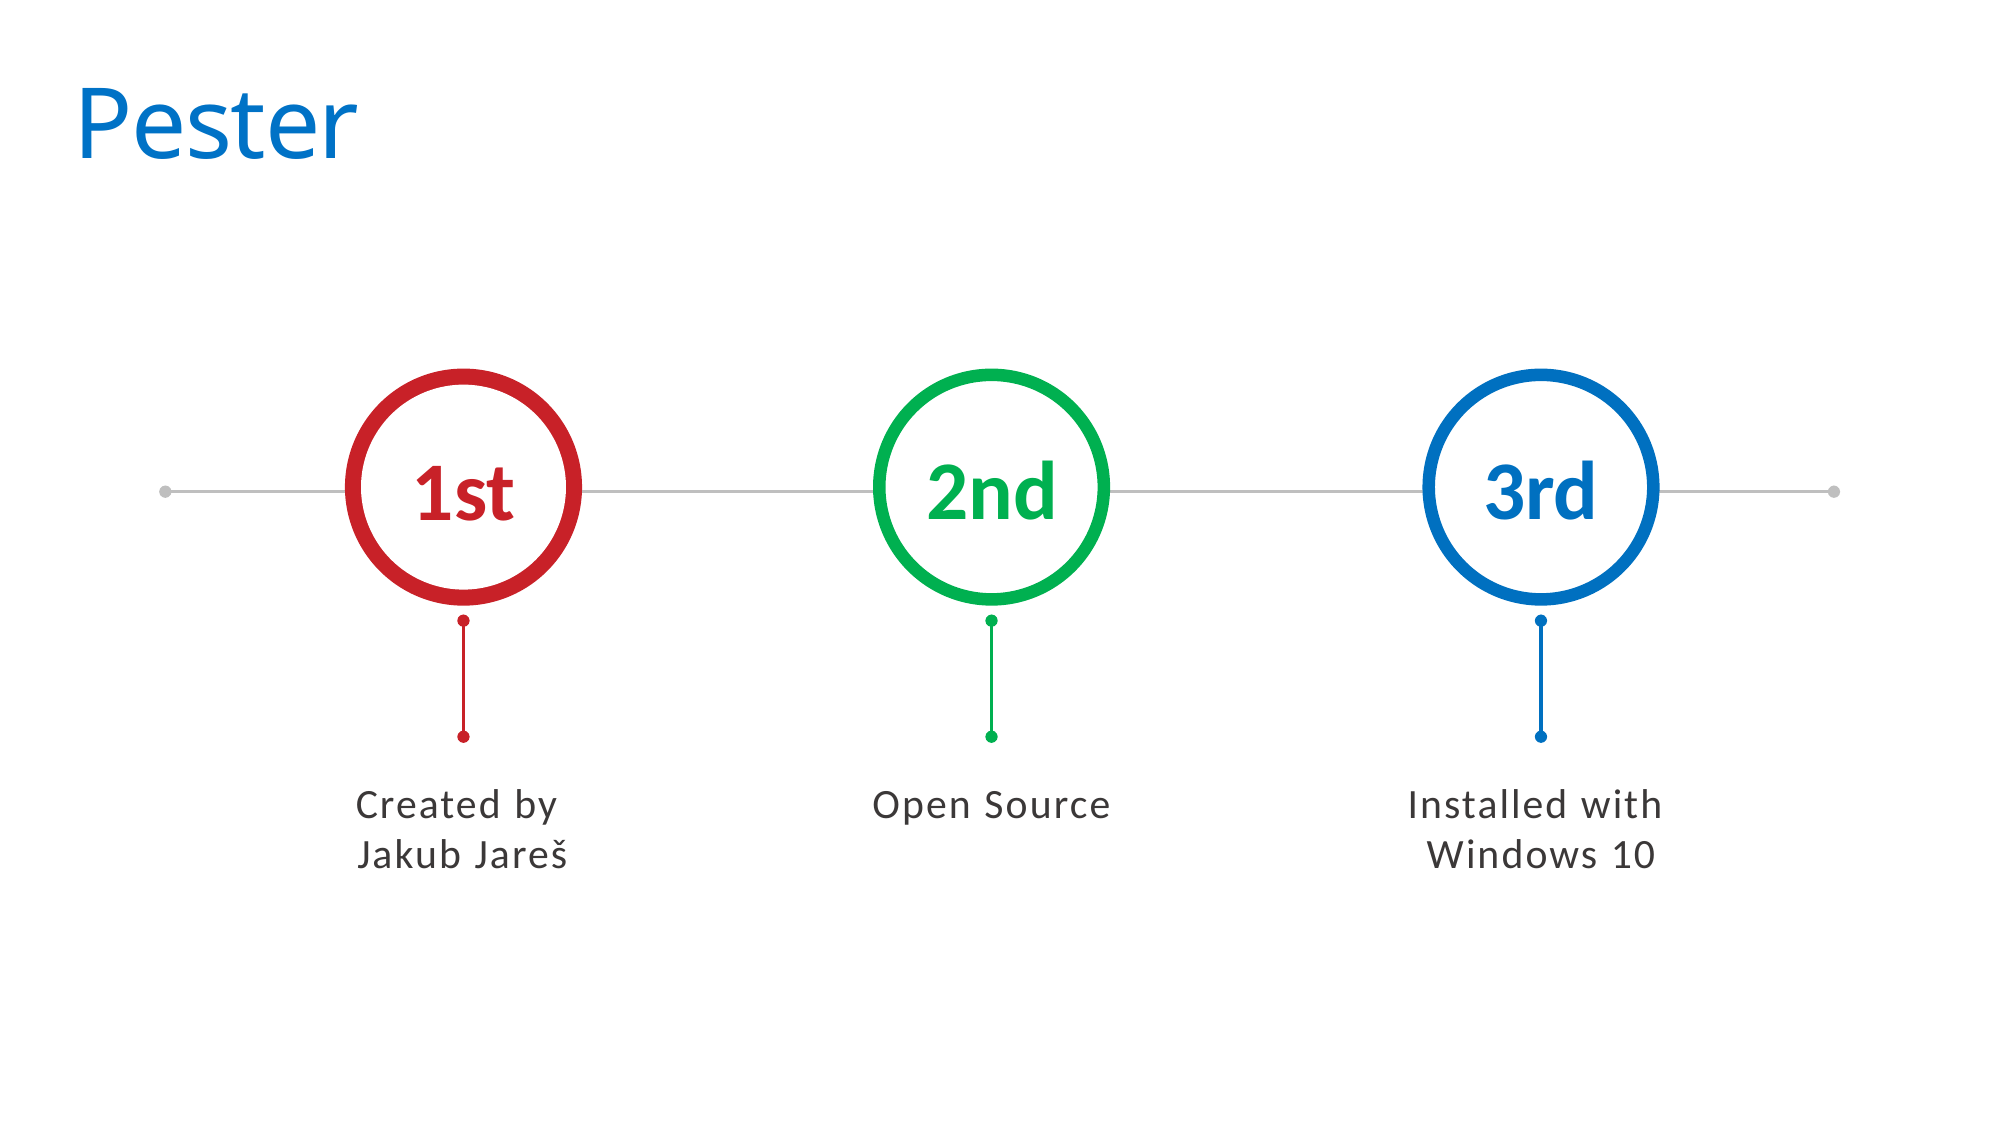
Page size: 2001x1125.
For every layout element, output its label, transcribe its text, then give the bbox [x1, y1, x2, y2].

title Pester [58, 58, 1942, 206]
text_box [165, 374, 1835, 887]
